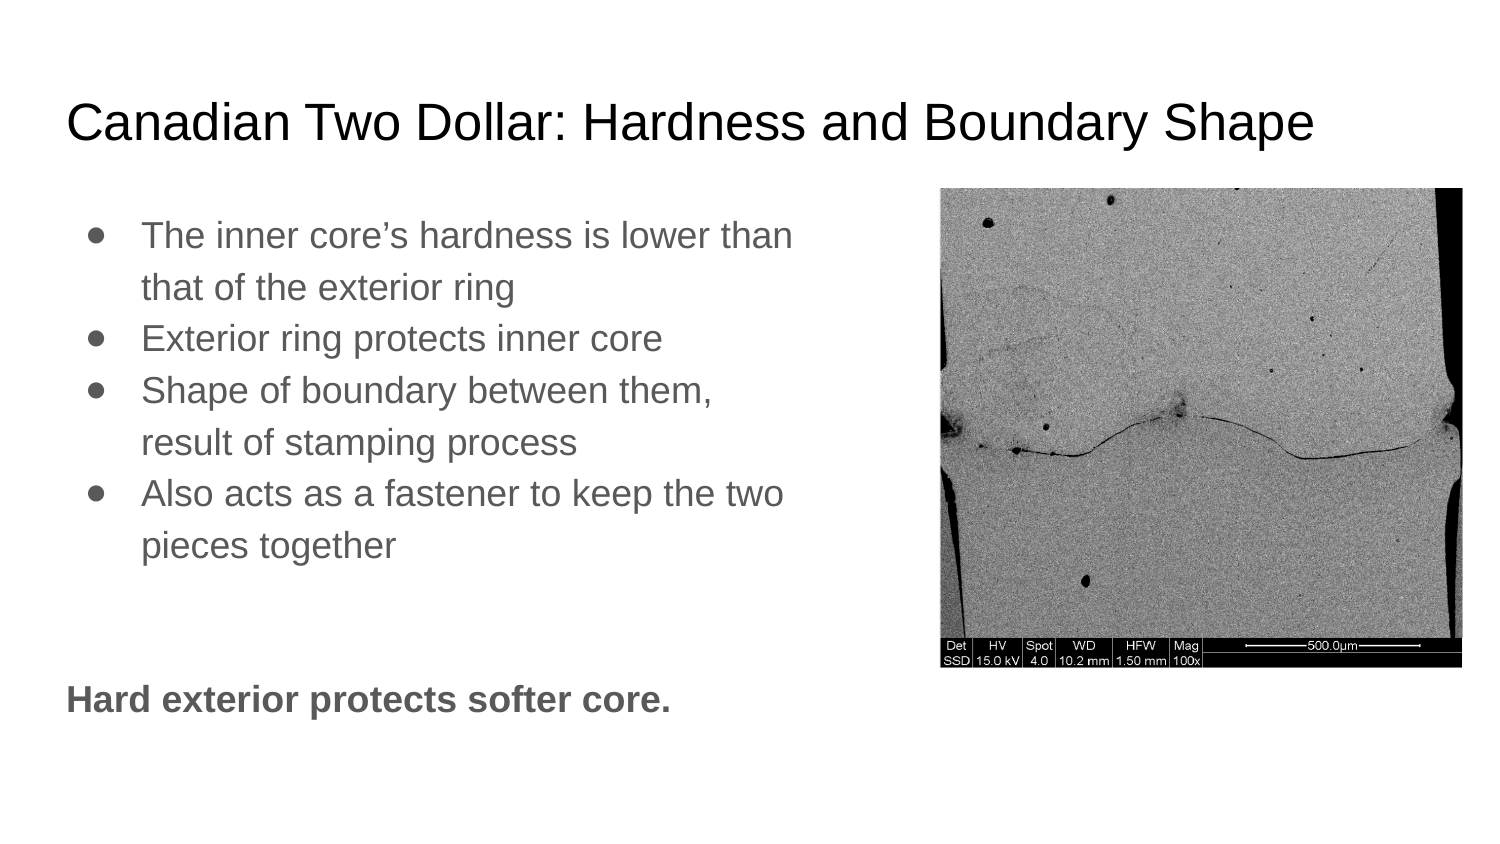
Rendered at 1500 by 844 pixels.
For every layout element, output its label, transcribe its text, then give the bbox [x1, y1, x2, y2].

picture [939, 188, 1464, 668]
title Canadian Two Dollar: Hardness and Boundary Shape [51, 72, 1449, 167]
list The inner core’s hardness is lower than that of the exterior ring Exterior ring protects inner core Shape of boundary between them, result of stamping process Also acts as a fastener to keep the two pieces together Hard exterior protects softer core. [51, 189, 826, 750]
